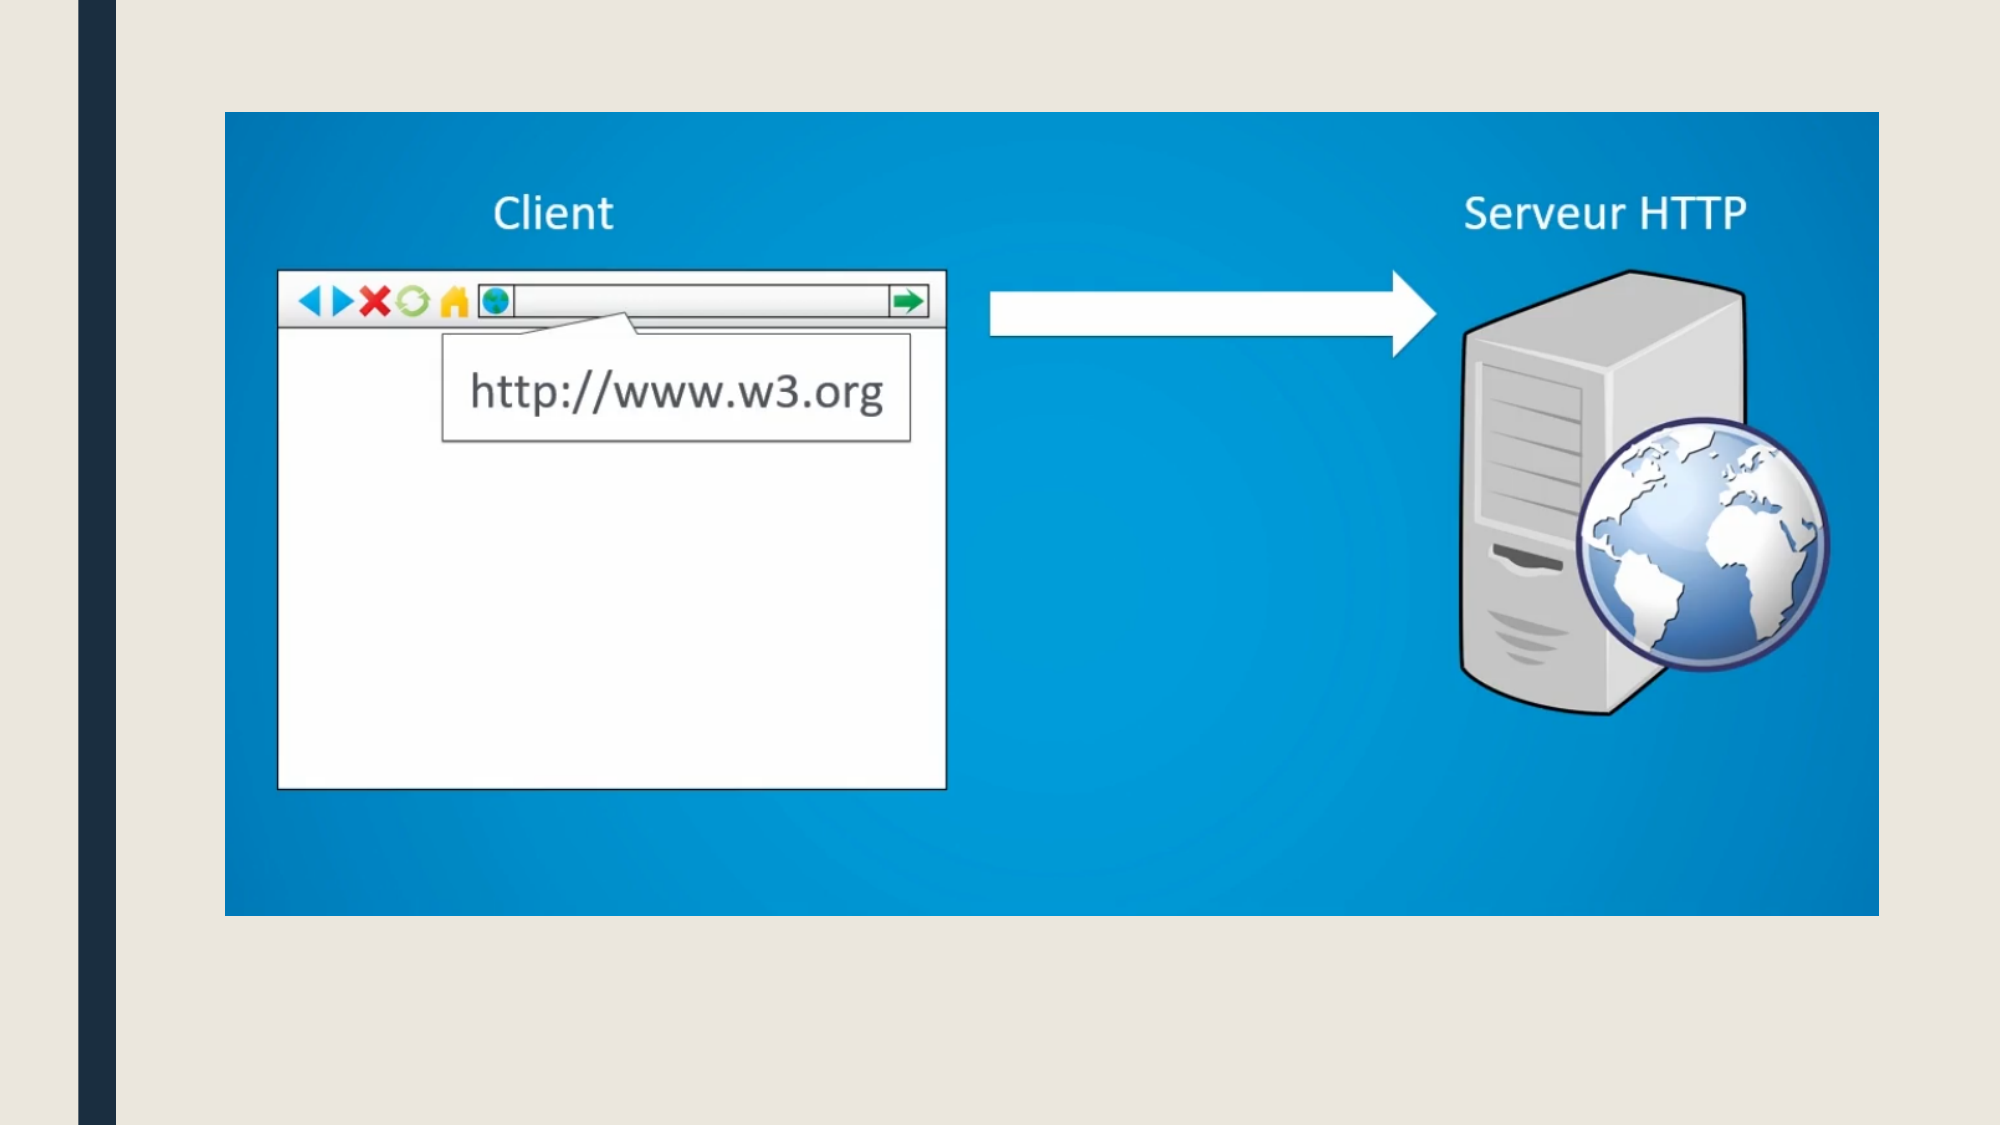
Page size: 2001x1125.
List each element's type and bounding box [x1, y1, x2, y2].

list [224, 112, 1879, 916]
